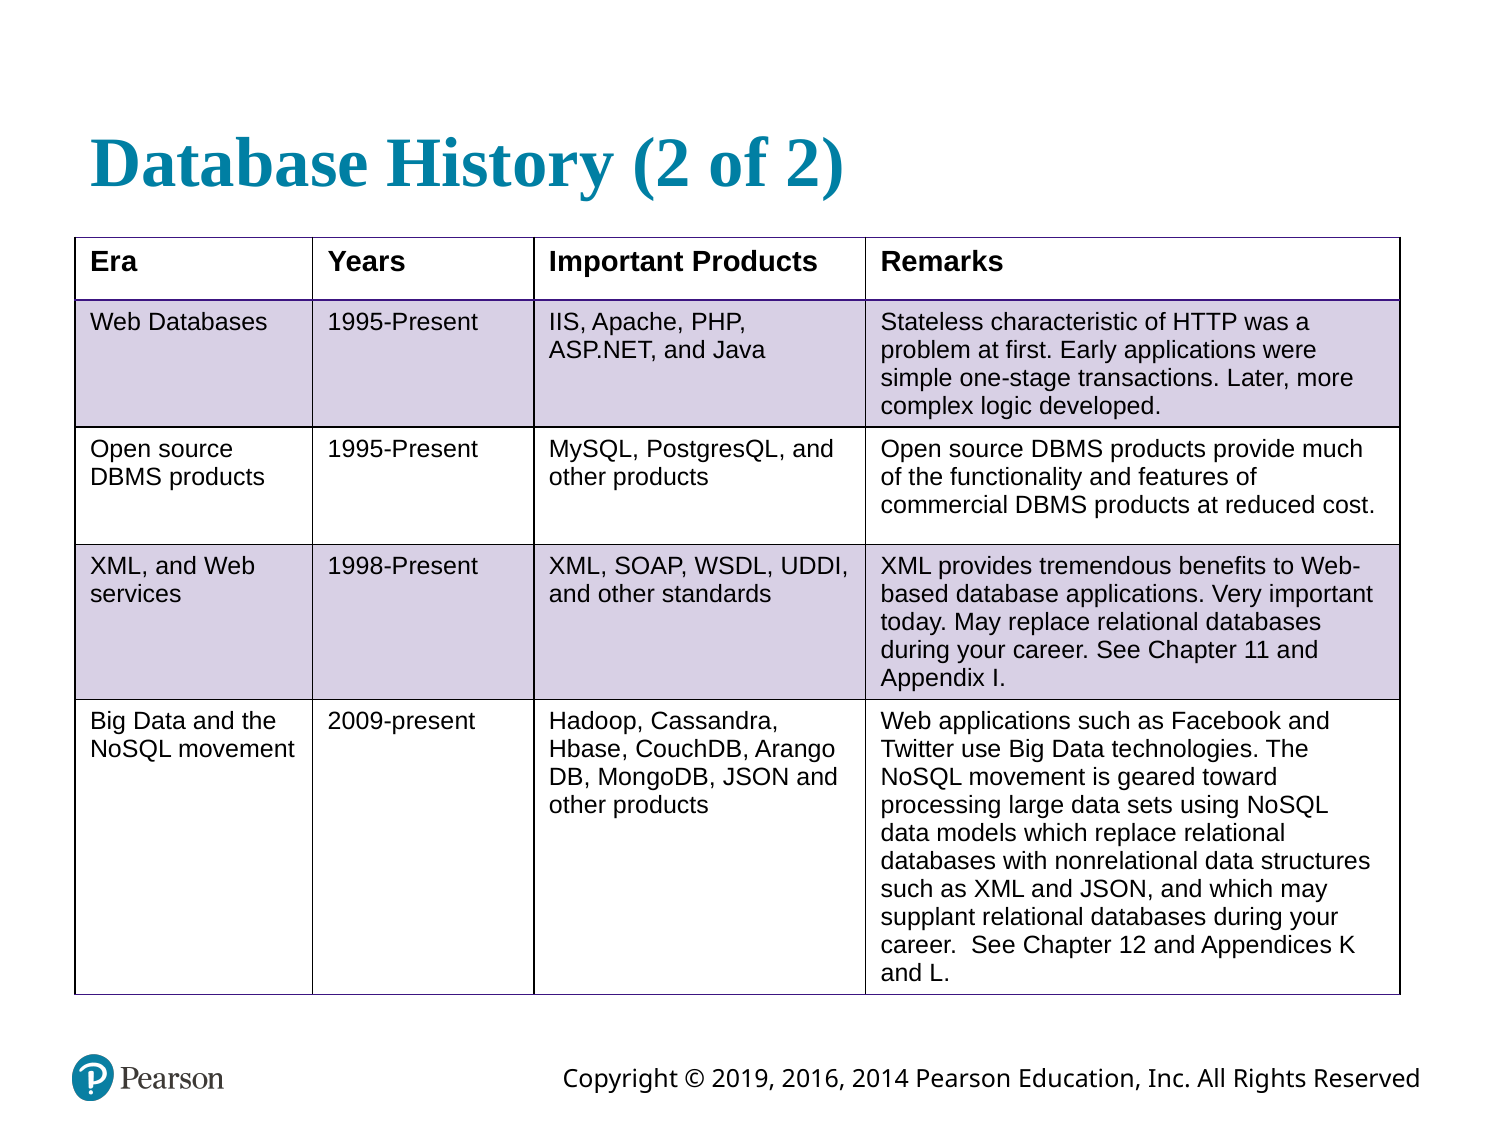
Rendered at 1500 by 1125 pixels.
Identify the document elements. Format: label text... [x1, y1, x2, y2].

table_cell Web Databases [76, 301, 312, 426]
table_cell 2009-present [313, 700, 533, 994]
table_cell Stateless characteristic of HTTP was a problem at first. Early applications were simple one-stage transactions. Later, more complex logic developed. [866, 301, 1399, 426]
table_cell 1995-Present [313, 301, 533, 426]
table_header Years [313, 238, 533, 299]
table_cell 1995-Present [313, 428, 533, 544]
table_cell XML, and Web services [76, 545, 312, 699]
picture [72, 1054, 88, 1070]
table_cell IIS, Apache, PHP, ASP.NET, and Java [535, 301, 865, 426]
table_cell Hadoop, Cassandra, Hbase, CouchDB, Arango DB, MongoDB, JSON and other products [535, 700, 865, 994]
table_header Important Products [535, 238, 865, 299]
table_cell Open source DBMS products [76, 428, 312, 544]
picture [98, 1054, 224, 1101]
table_header Remarks [866, 238, 1399, 299]
table_cell Big Data and the NoSQL movement [76, 700, 312, 994]
table_cell 1998-Present [313, 545, 533, 699]
table_cell MySQL, PostgresQL, and other products [535, 428, 865, 544]
table_cell Web applications such as Facebook and Twitter use Big Data technologies. The NoSQL movement is geared toward processing large data sets using NoSQL data models which replace relational databases with nonrelational data structures such as XML and JSON, and which may supplant relational databases during your career. See Chapter 12 and Appendices K and L. [866, 700, 1399, 994]
picture [72, 1087, 83, 1101]
table_cell XML, SOAP, WSDL, UDDI, and other standards [535, 545, 865, 699]
title Database History (2 of 2) [75, 35, 1425, 216]
picture [80, 1063, 106, 1088]
table_cell Open source DBMS products provide much of the functionality and features of commercial DBMS products at reduced cost. [866, 428, 1399, 544]
table_header Era [76, 238, 312, 299]
table_cell XML provides tremendous benefits to Web-based database applications. Very important today. May replace relational databases during your career. See Chapter 11 and Appendix I. [866, 545, 1399, 699]
